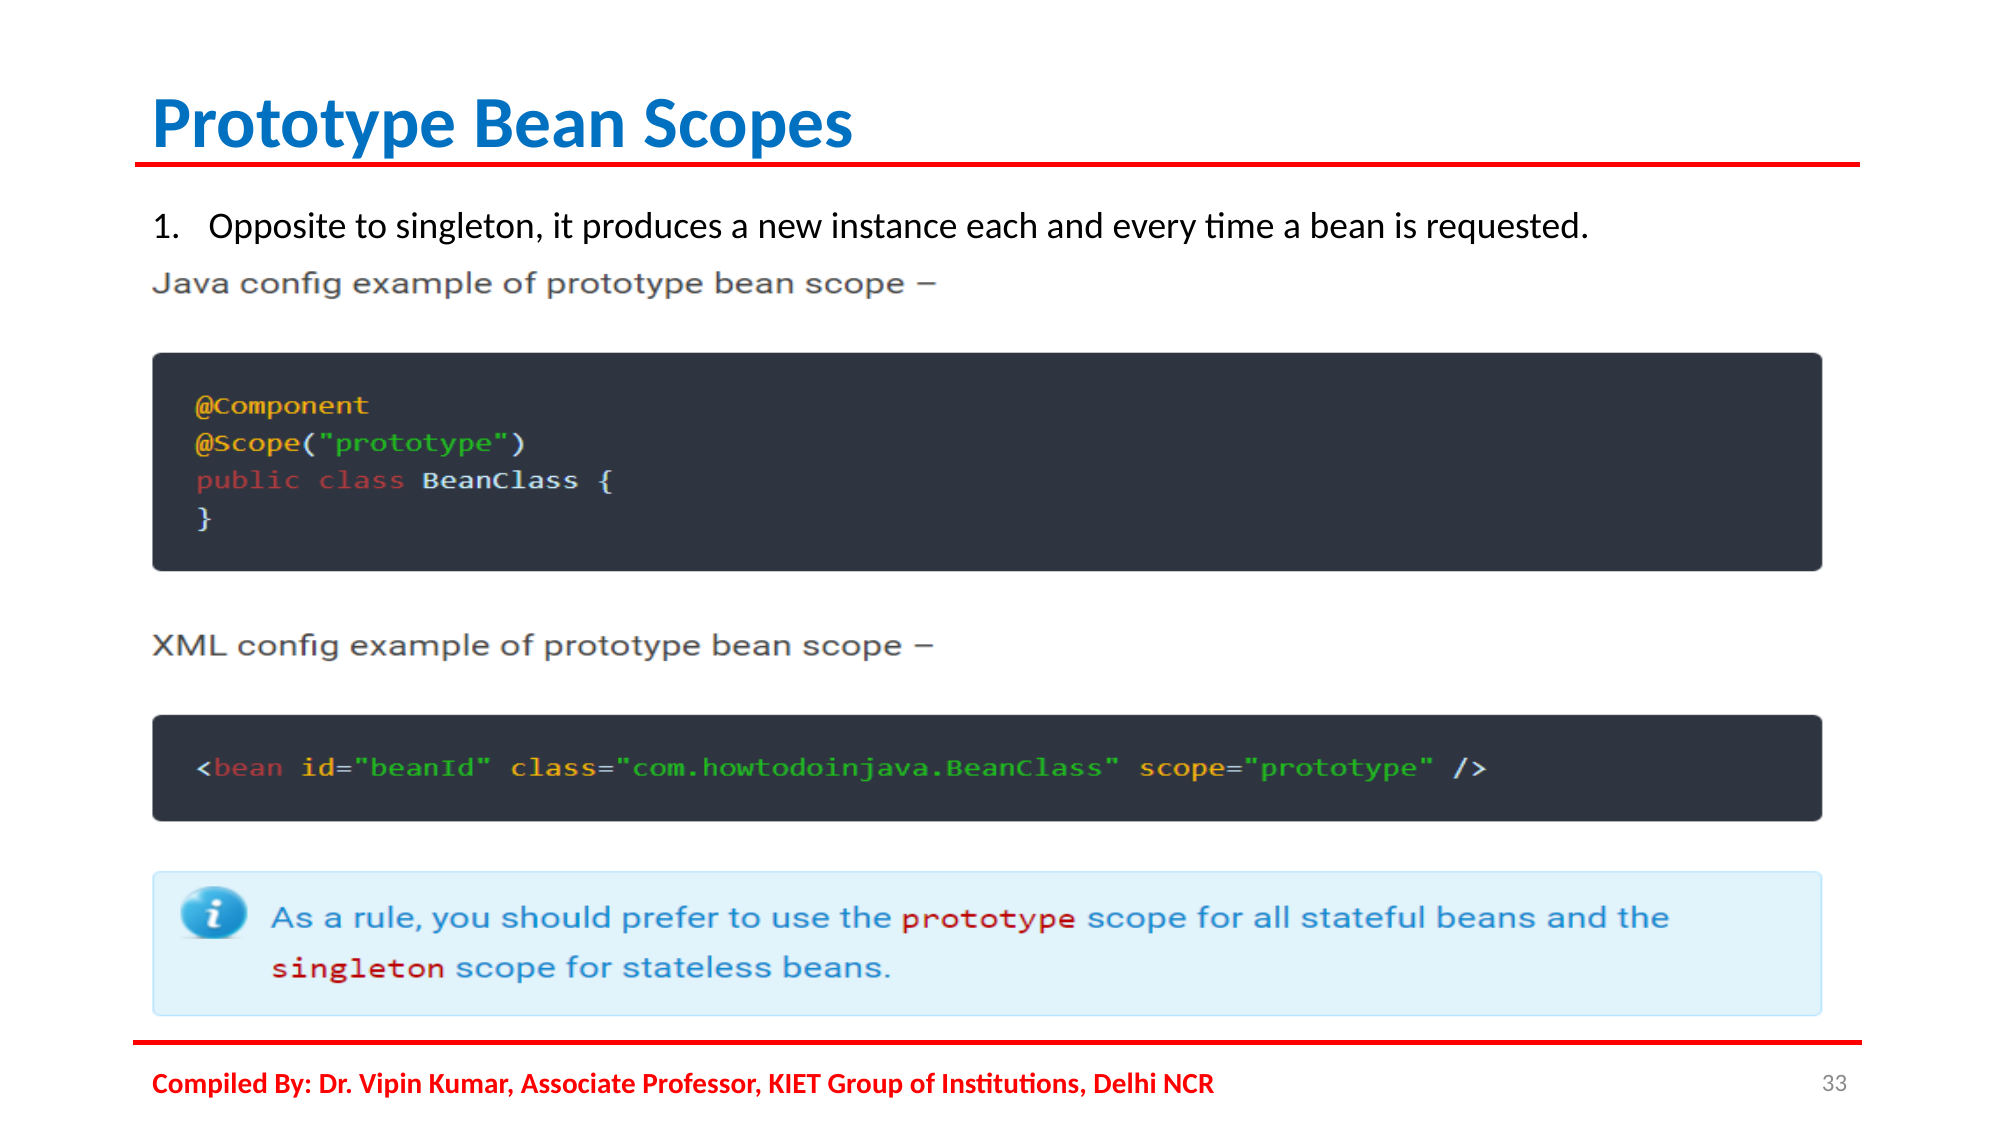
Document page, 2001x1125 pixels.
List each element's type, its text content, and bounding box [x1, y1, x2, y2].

text_box Opposite to singleton, it produces a new instance each and every time a bean is requested. [137, 171, 1863, 254]
title Prototype Bean Scopes [137, 59, 1863, 171]
picture [137, 259, 1863, 1033]
slide_number 33 [1694, 1051, 1863, 1112]
footer Compiled By: Dr. Vipin Kumar, Associate Professor, KIET Group of Institutions, Delhi NCR [137, 1051, 1658, 1112]
